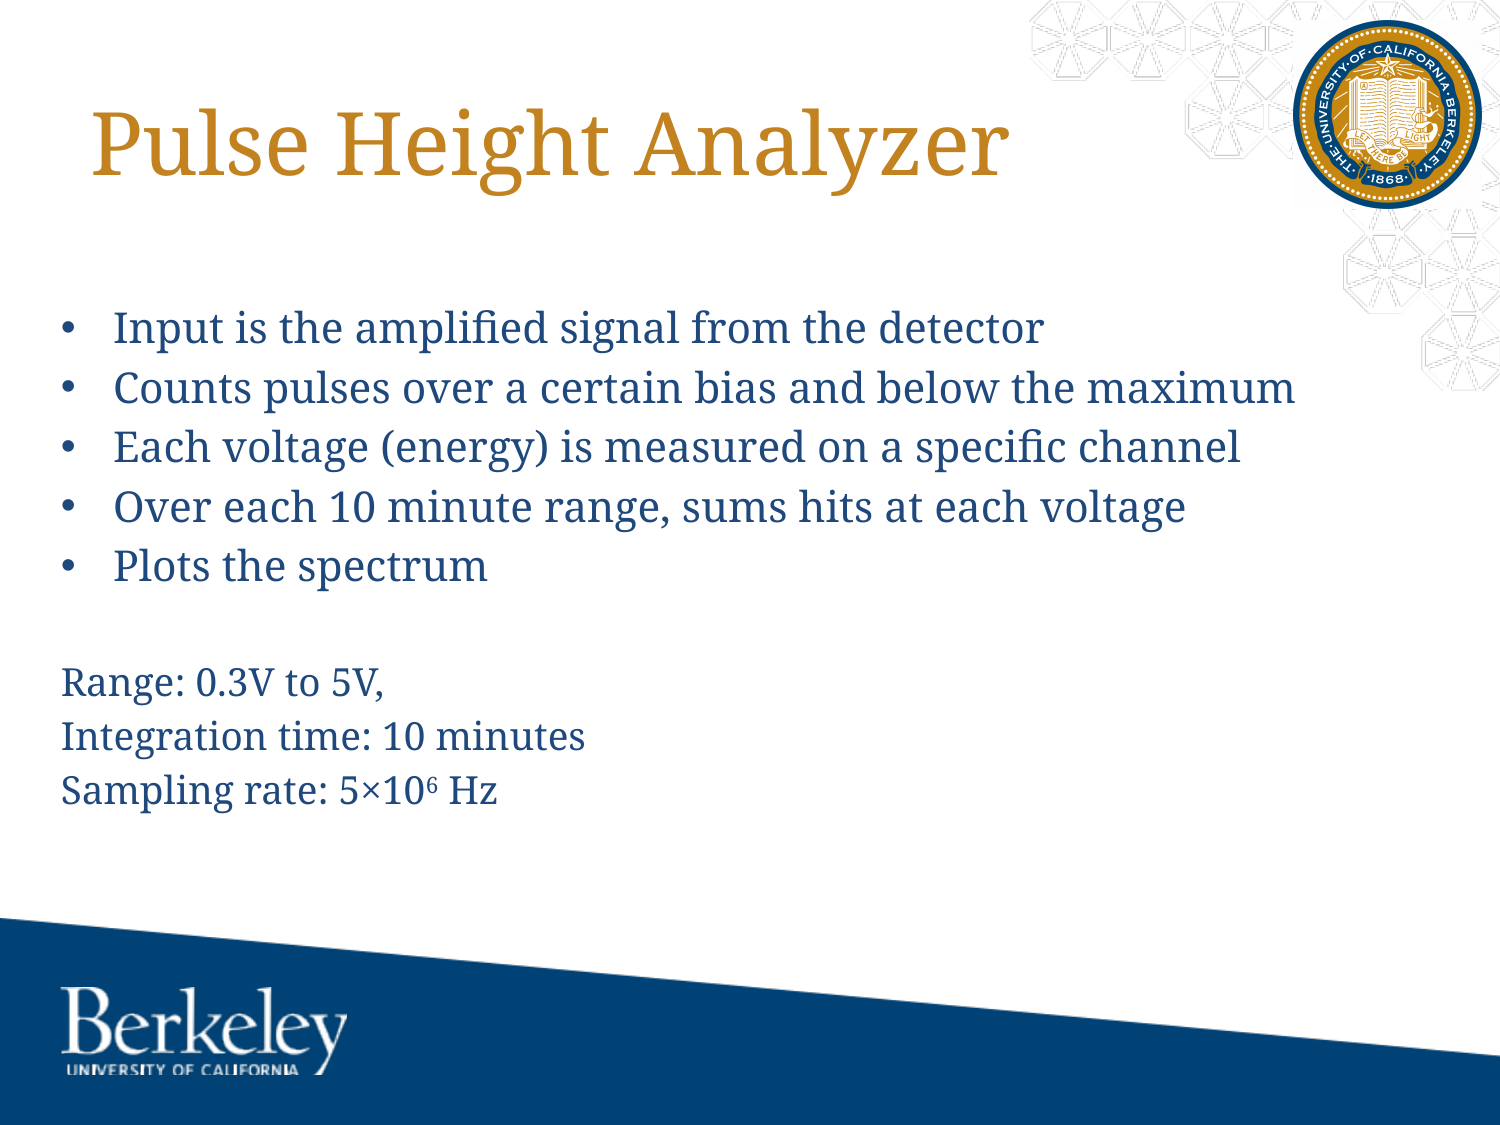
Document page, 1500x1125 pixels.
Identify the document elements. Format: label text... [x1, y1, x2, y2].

list Input is the amplified signal from the detector Counts pulses over a certain bias and below the maximum Each voltage (energy) is measured on a specific channel Over each 10 minute range, sums hits at each voltage Plots the spectrum Range: 0.3V to 5V, Integration time: 10 minutes Sampling rate: 5×106 Hz [45, 293, 1316, 884]
picture [1293, 20, 1482, 209]
title Pulse Height Analyzer [75, 46, 1349, 236]
